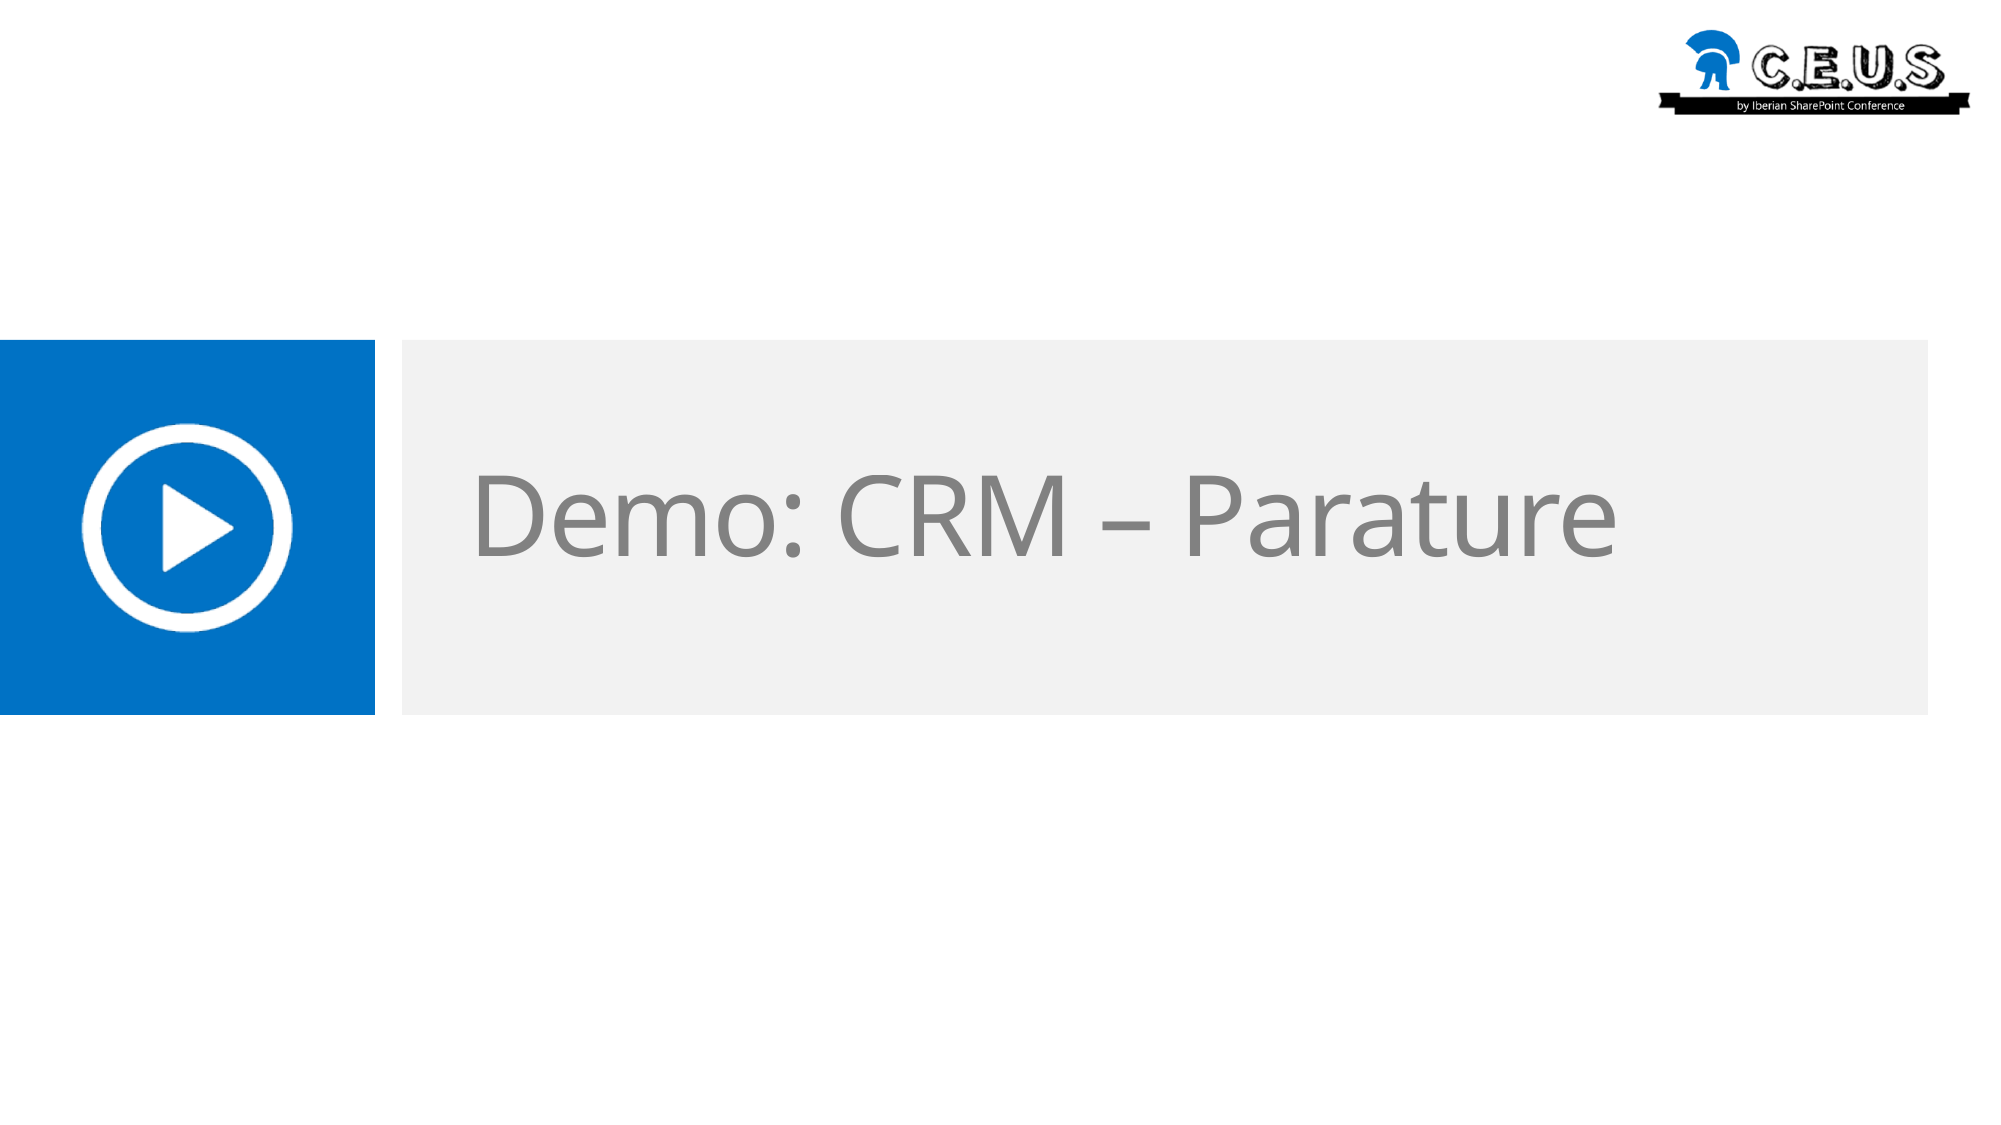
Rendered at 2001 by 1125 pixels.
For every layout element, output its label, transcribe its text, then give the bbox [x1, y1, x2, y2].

title Demo: CRM – Parature [453, 432, 2000, 609]
picture [1648, 18, 1977, 128]
picture [79, 419, 296, 636]
